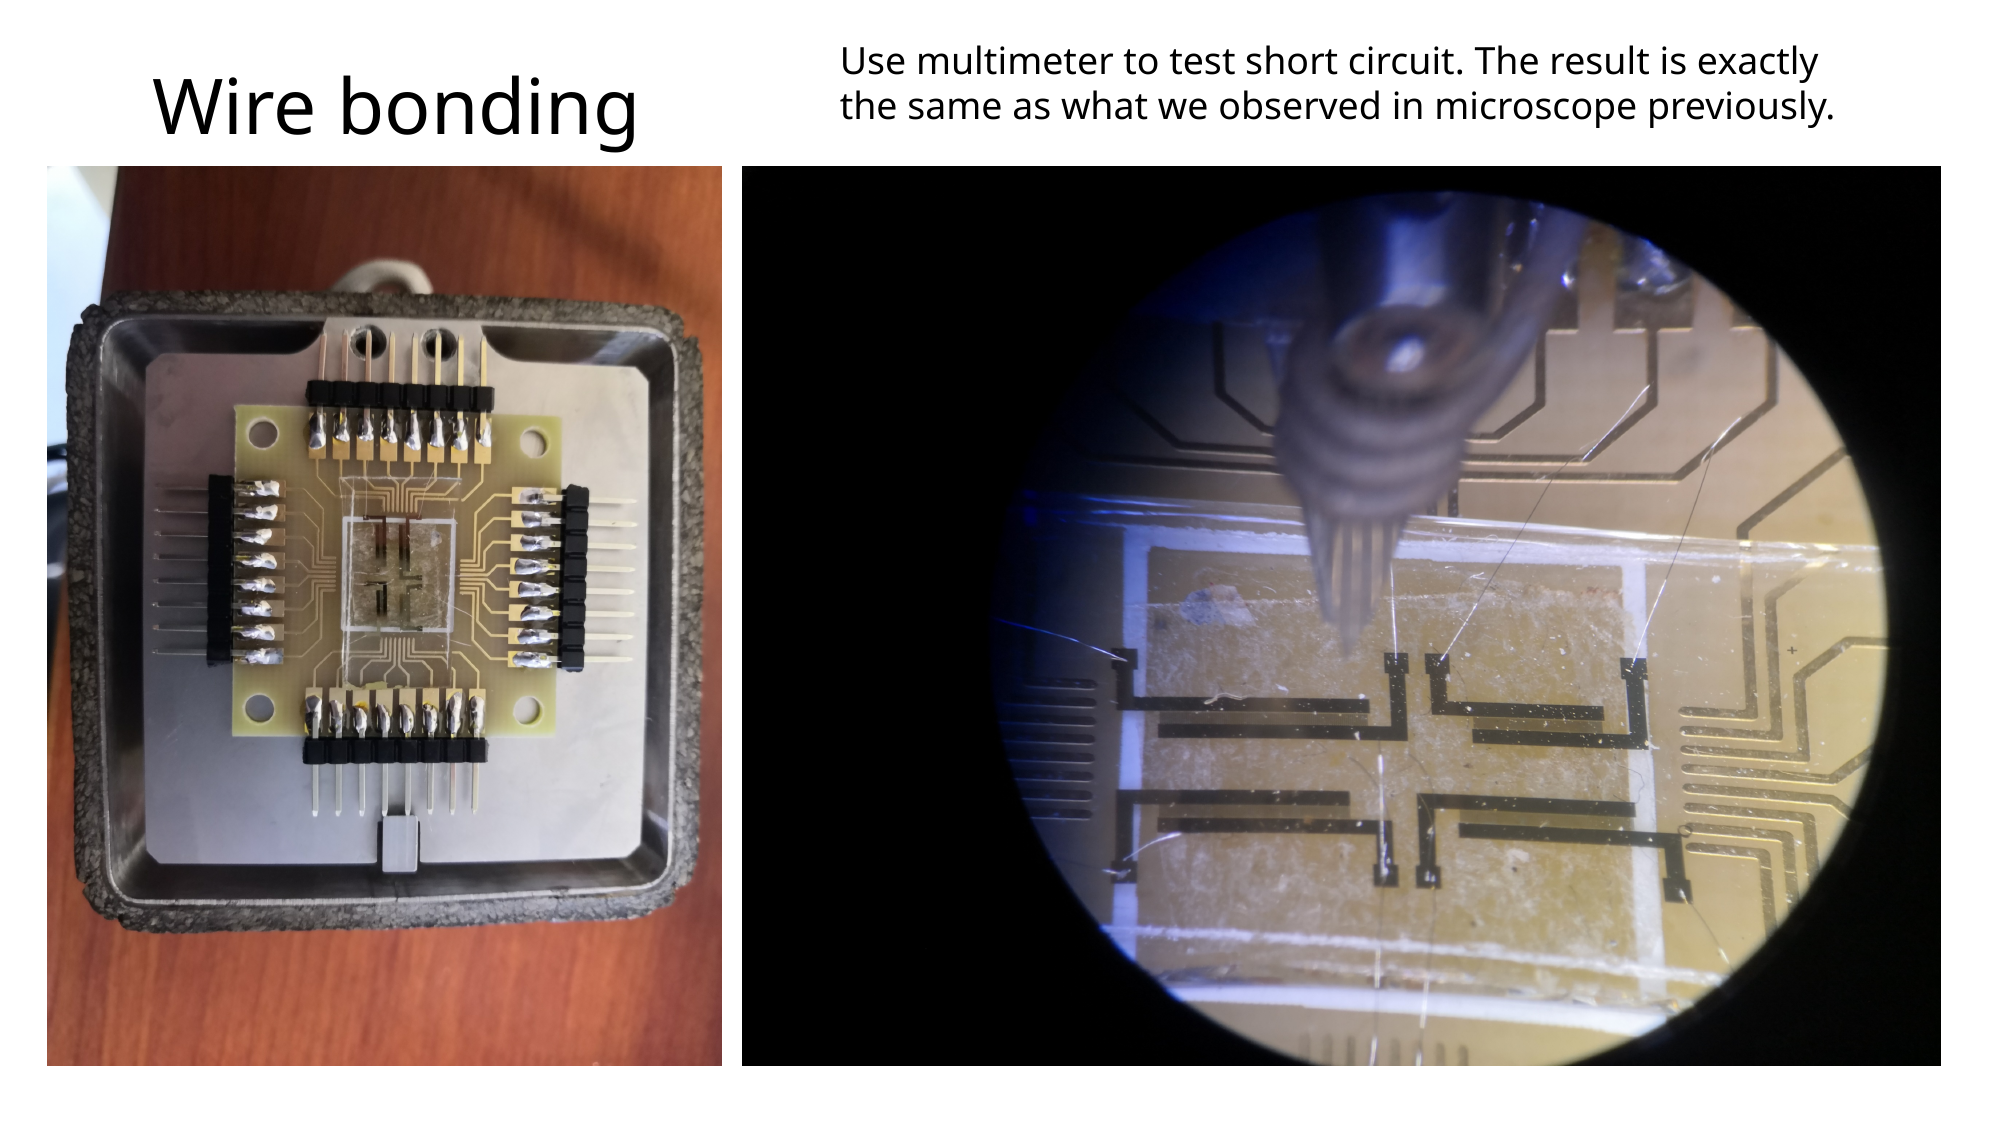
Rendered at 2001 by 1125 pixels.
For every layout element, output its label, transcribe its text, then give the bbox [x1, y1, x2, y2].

title Wire bonding [137, 59, 740, 160]
picture [47, 166, 722, 1066]
picture [742, 166, 1941, 1066]
text_box Use multimeter to test short circuit. The result is exactly the same as what we observed in microscope previously. [825, 29, 1897, 135]
